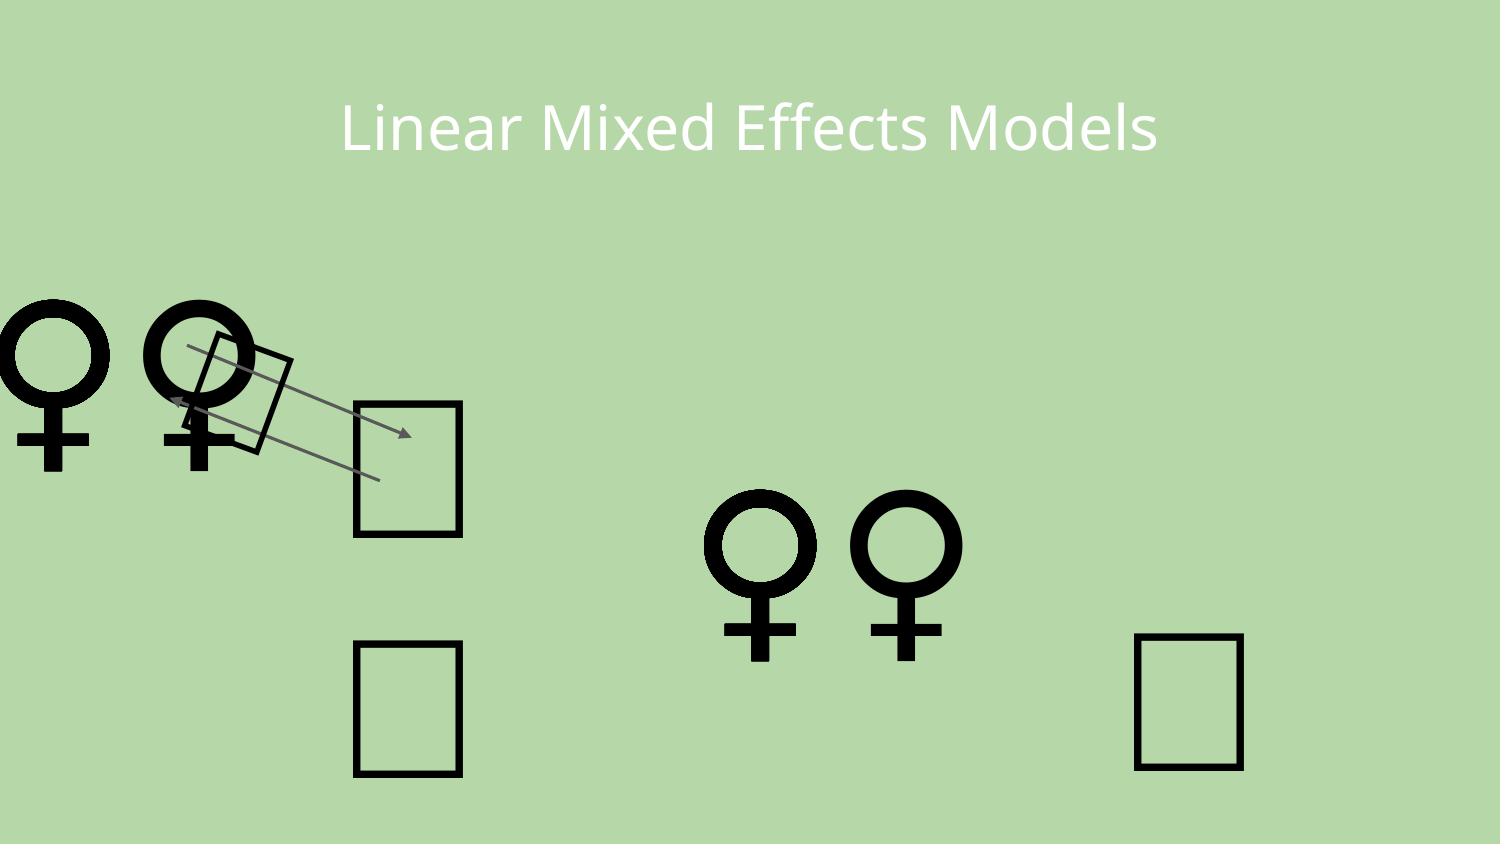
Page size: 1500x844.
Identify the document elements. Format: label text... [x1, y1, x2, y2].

text_box 🧍🏼 [318, 527, 629, 834]
text_box 🧍🏽‍♀️ [0, 231, 275, 502]
text_box 🧍🏻‍♀️ [672, 421, 982, 692]
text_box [169, 397, 381, 481]
text_box ❌ [138, 262, 673, 630]
text_box 🧍🏾 [1099, 556, 1409, 844]
title Linear Mixed Effects Models [51, 72, 1449, 167]
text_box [186, 344, 413, 438]
text_box 🧍🏼 [377, 323, 629, 416]
